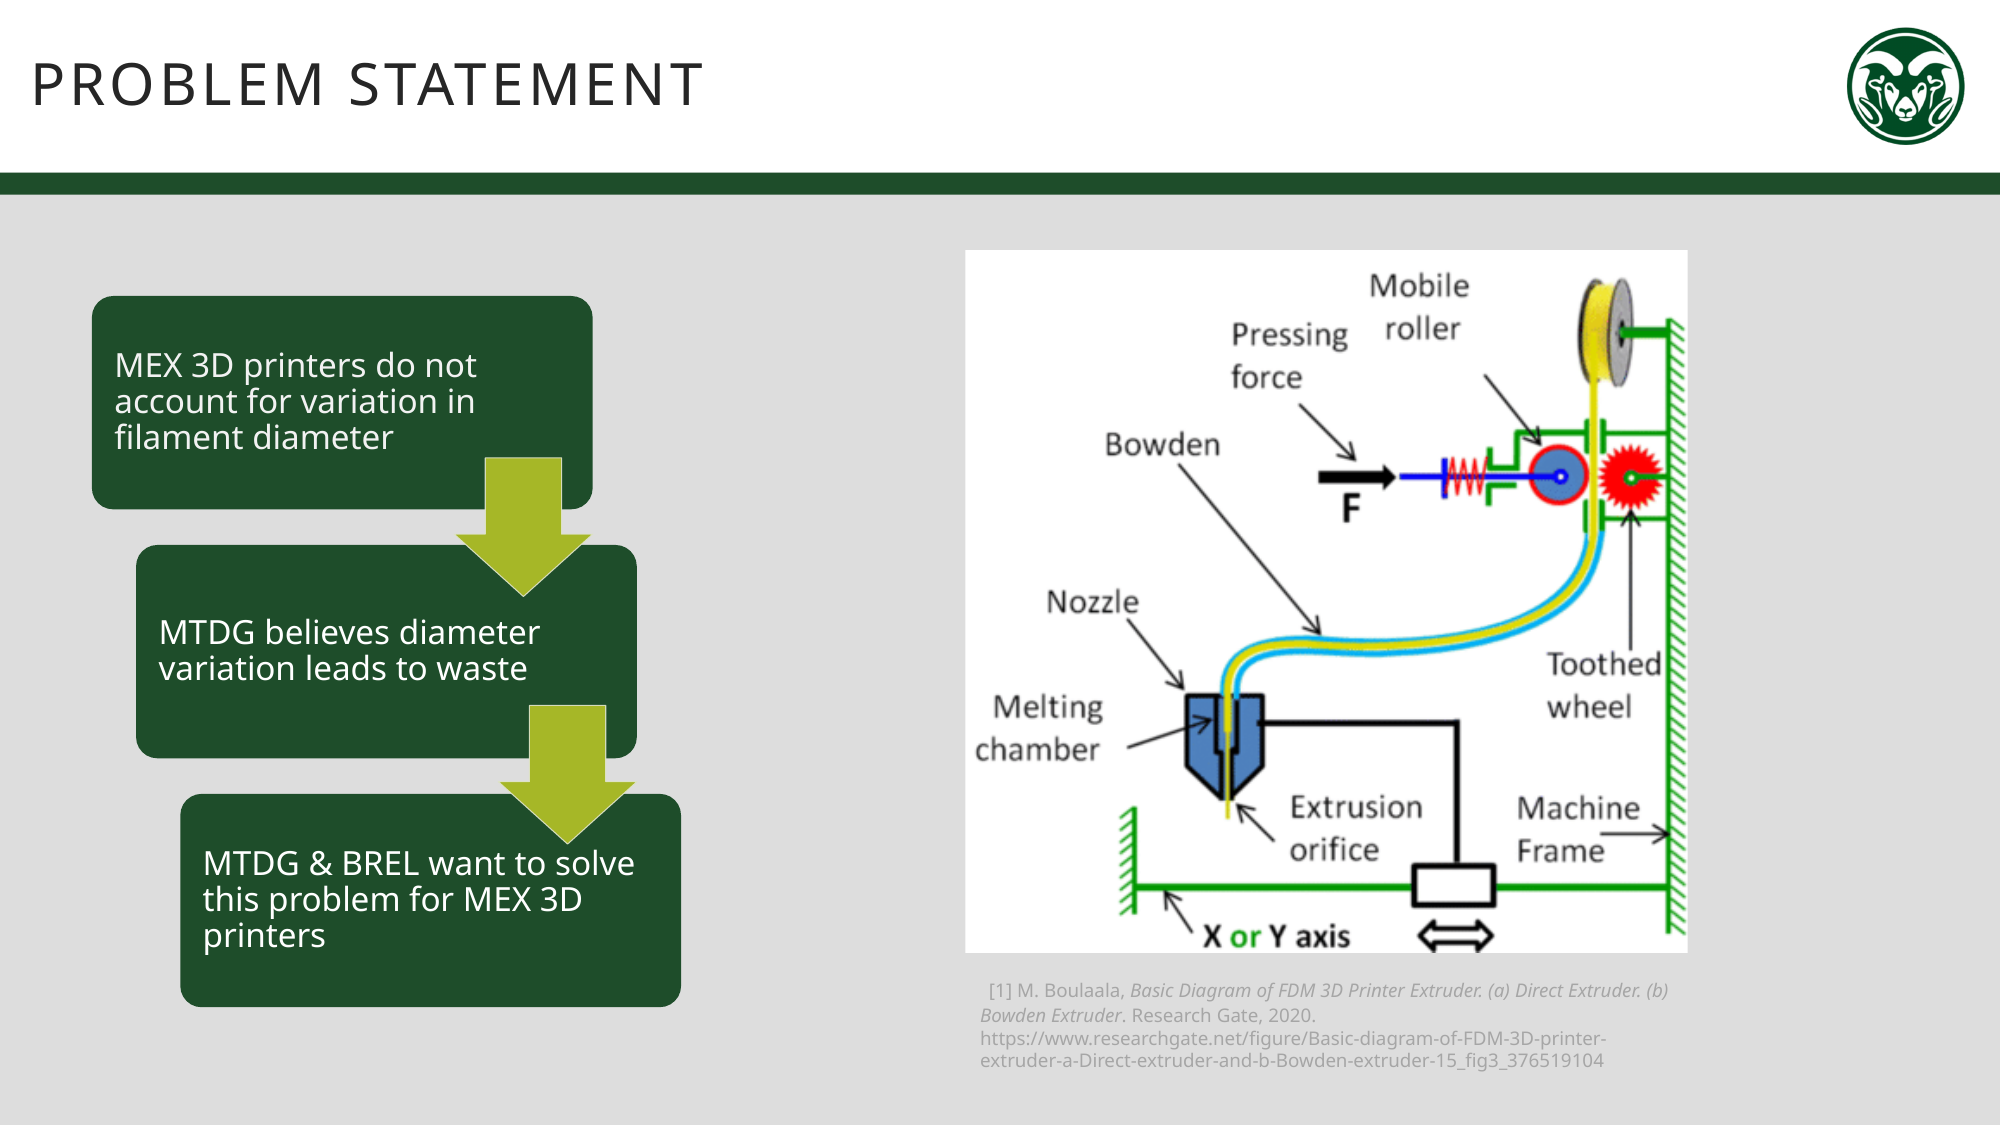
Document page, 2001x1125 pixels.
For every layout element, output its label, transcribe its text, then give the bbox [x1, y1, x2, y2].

text_box [1] M. Boulaala, Basic Diagram of FDM 3D Printer Extruder. (a) Direct Extruder. (b) Bowden Extruder. Research Gate, 2020. https://www.researchgate.net/figure/Basic-diagram-of-FDM-3D-printer-extruder-a-Direct-extruder-and-b-Bowden-extruder-15_fig3_376519104 [965, 956, 1688, 1102]
picture [965, 0, 2000, 953]
title Problem statement [0, 0, 1533, 172]
text_box [0, 172, 1533, 196]
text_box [91, 295, 682, 1008]
